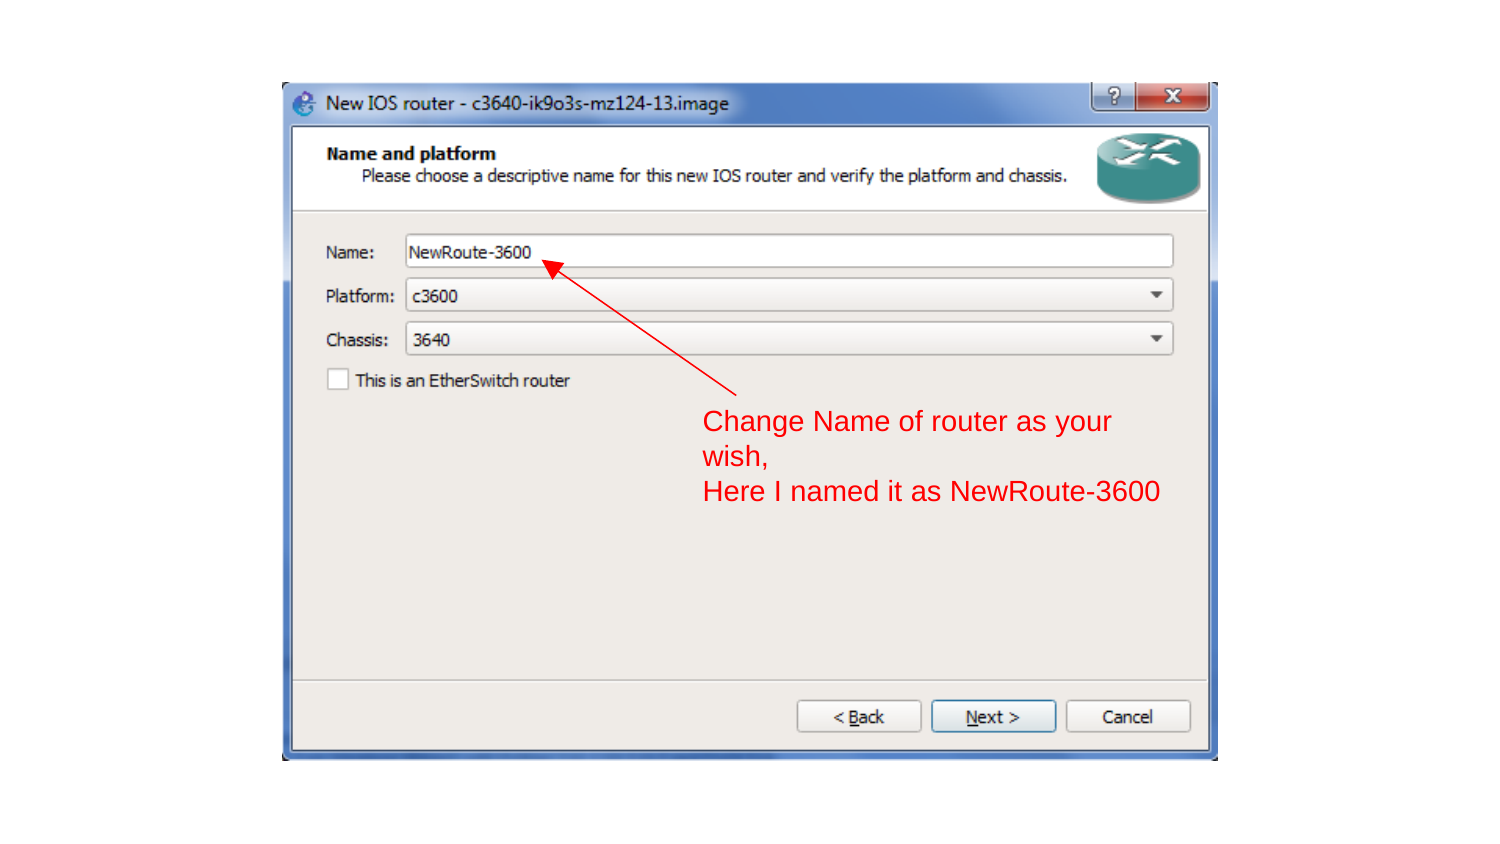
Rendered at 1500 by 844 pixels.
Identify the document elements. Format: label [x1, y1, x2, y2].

text_box [541, 259, 737, 396]
picture [282, 82, 1218, 762]
